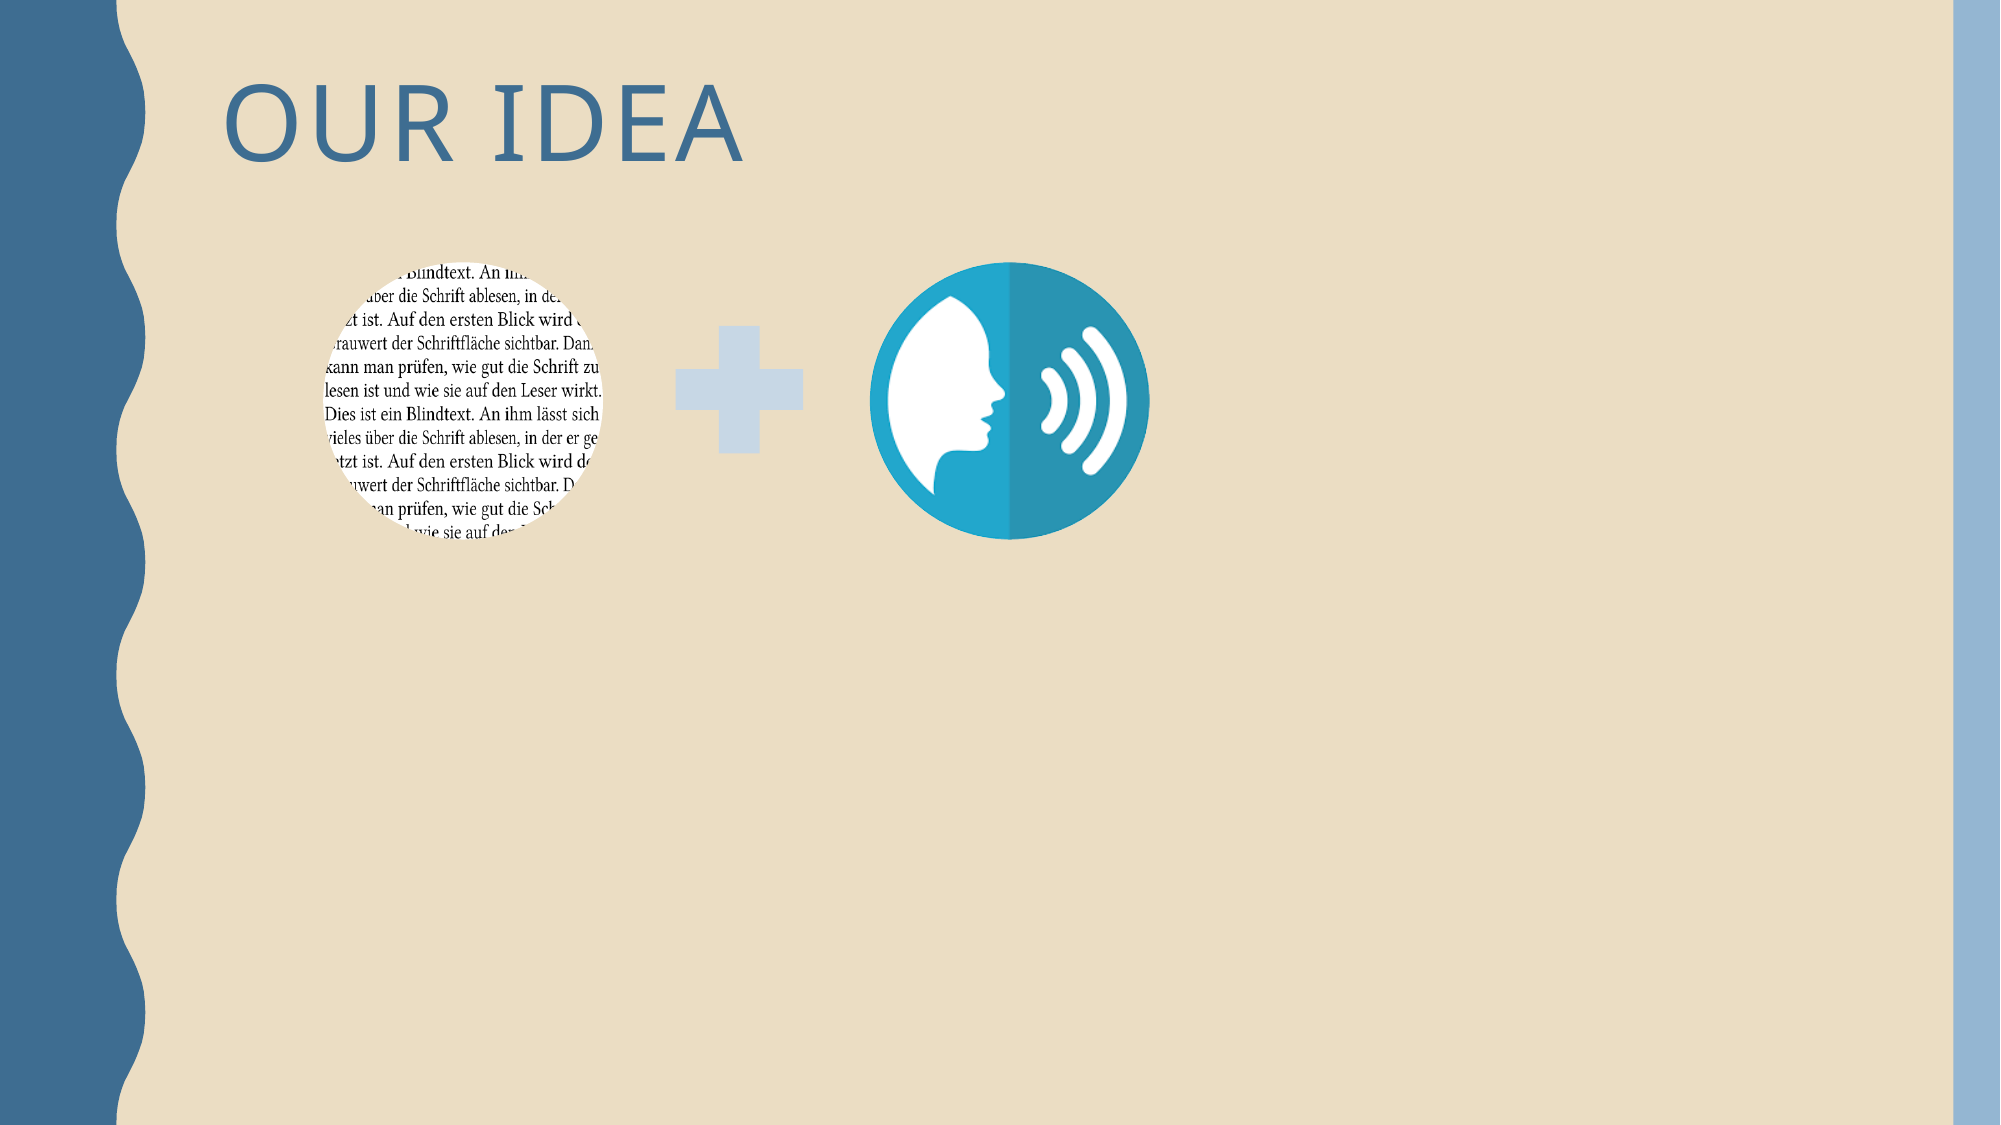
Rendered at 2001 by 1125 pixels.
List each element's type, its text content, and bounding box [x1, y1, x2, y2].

title Our Idea [205, 62, 1875, 308]
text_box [652, 302, 827, 477]
text_box [323, 262, 604, 540]
text_box [869, 262, 1150, 540]
